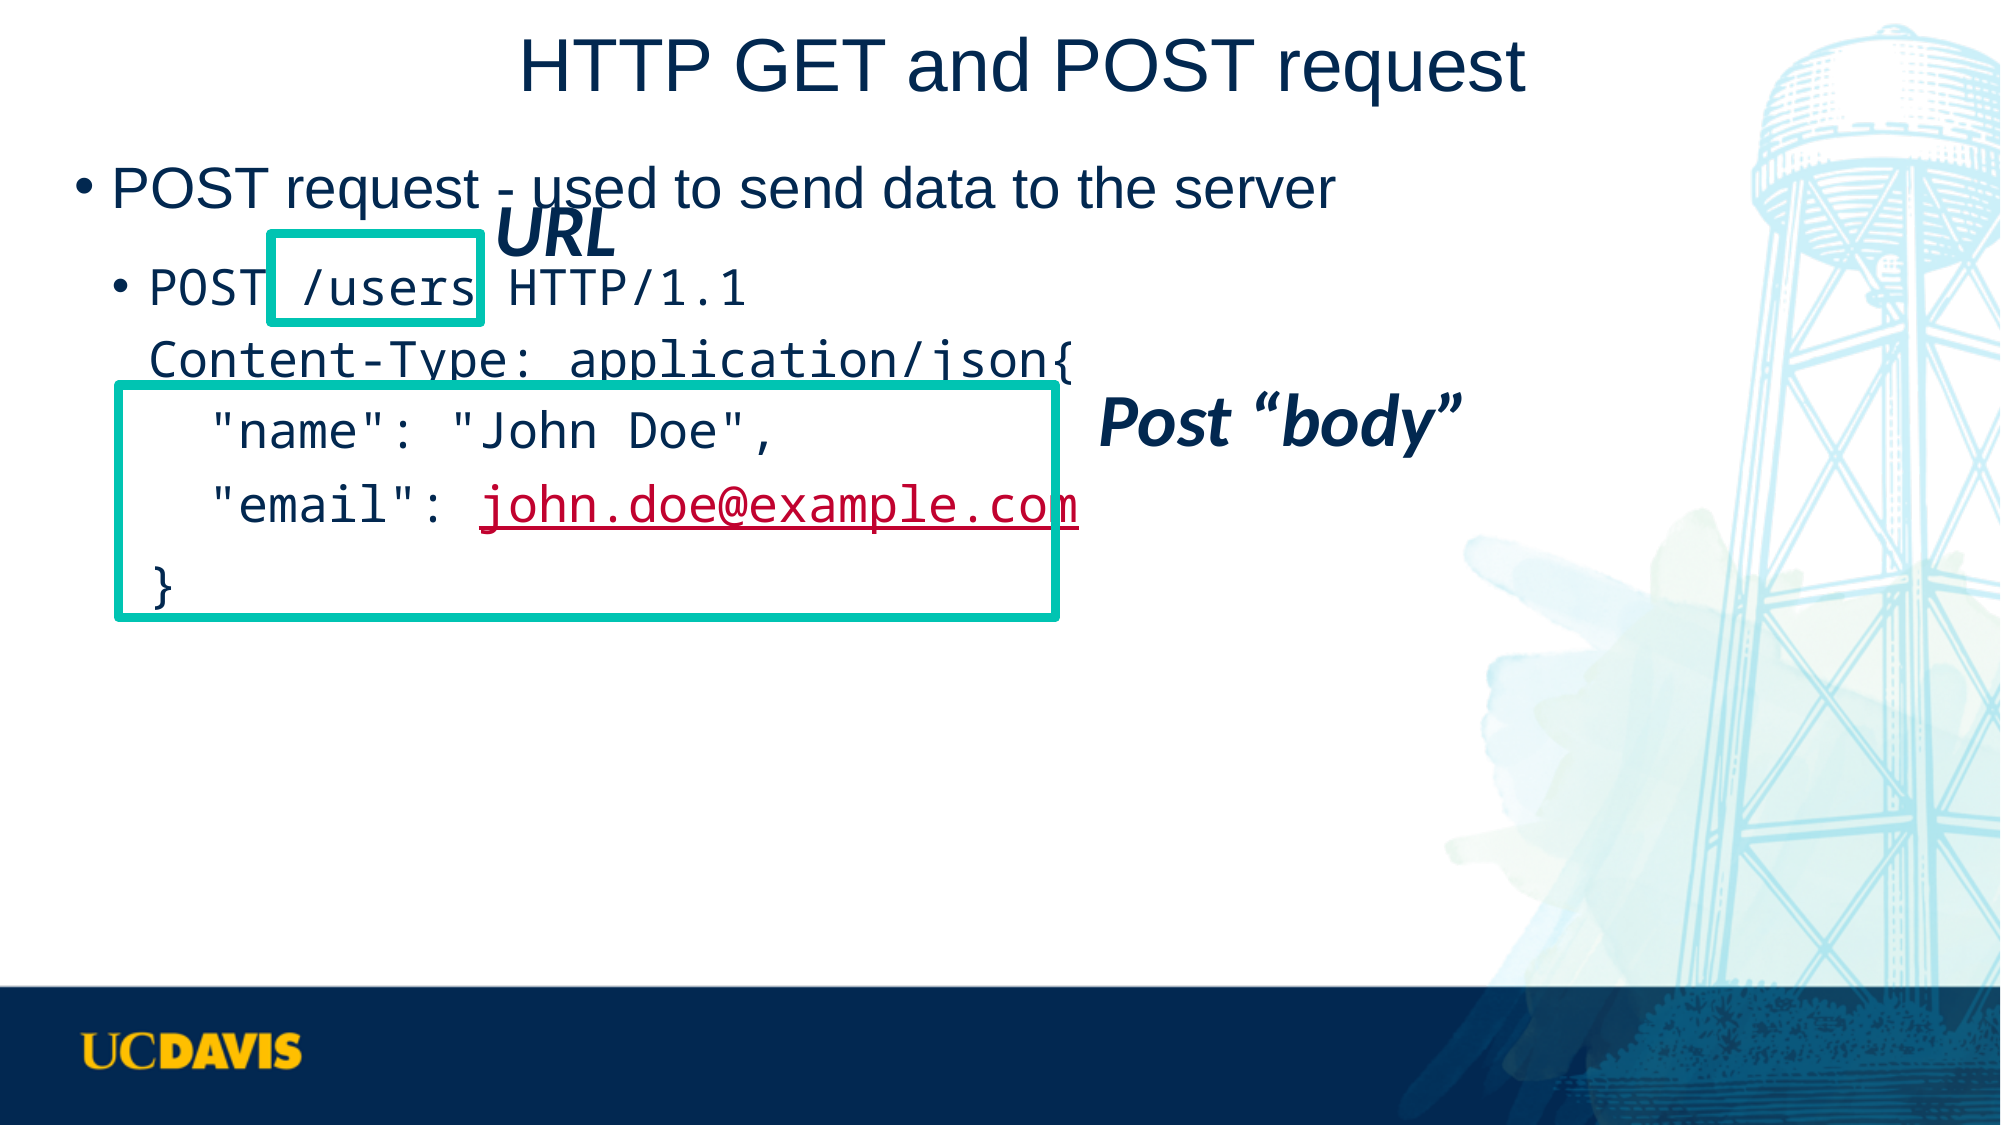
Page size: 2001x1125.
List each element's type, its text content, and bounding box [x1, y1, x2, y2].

picture [0, 0, 2001, 1125]
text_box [271, 174, 634, 323]
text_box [118, 363, 1487, 618]
list POST request - used to send data to the server POST /users HTTP/1.1 Content-Type: application/json{ "name": "John Doe", "email": john.doe@example.com } [59, 128, 1938, 985]
title HTTP GET and POST request [0, 0, 2000, 115]
